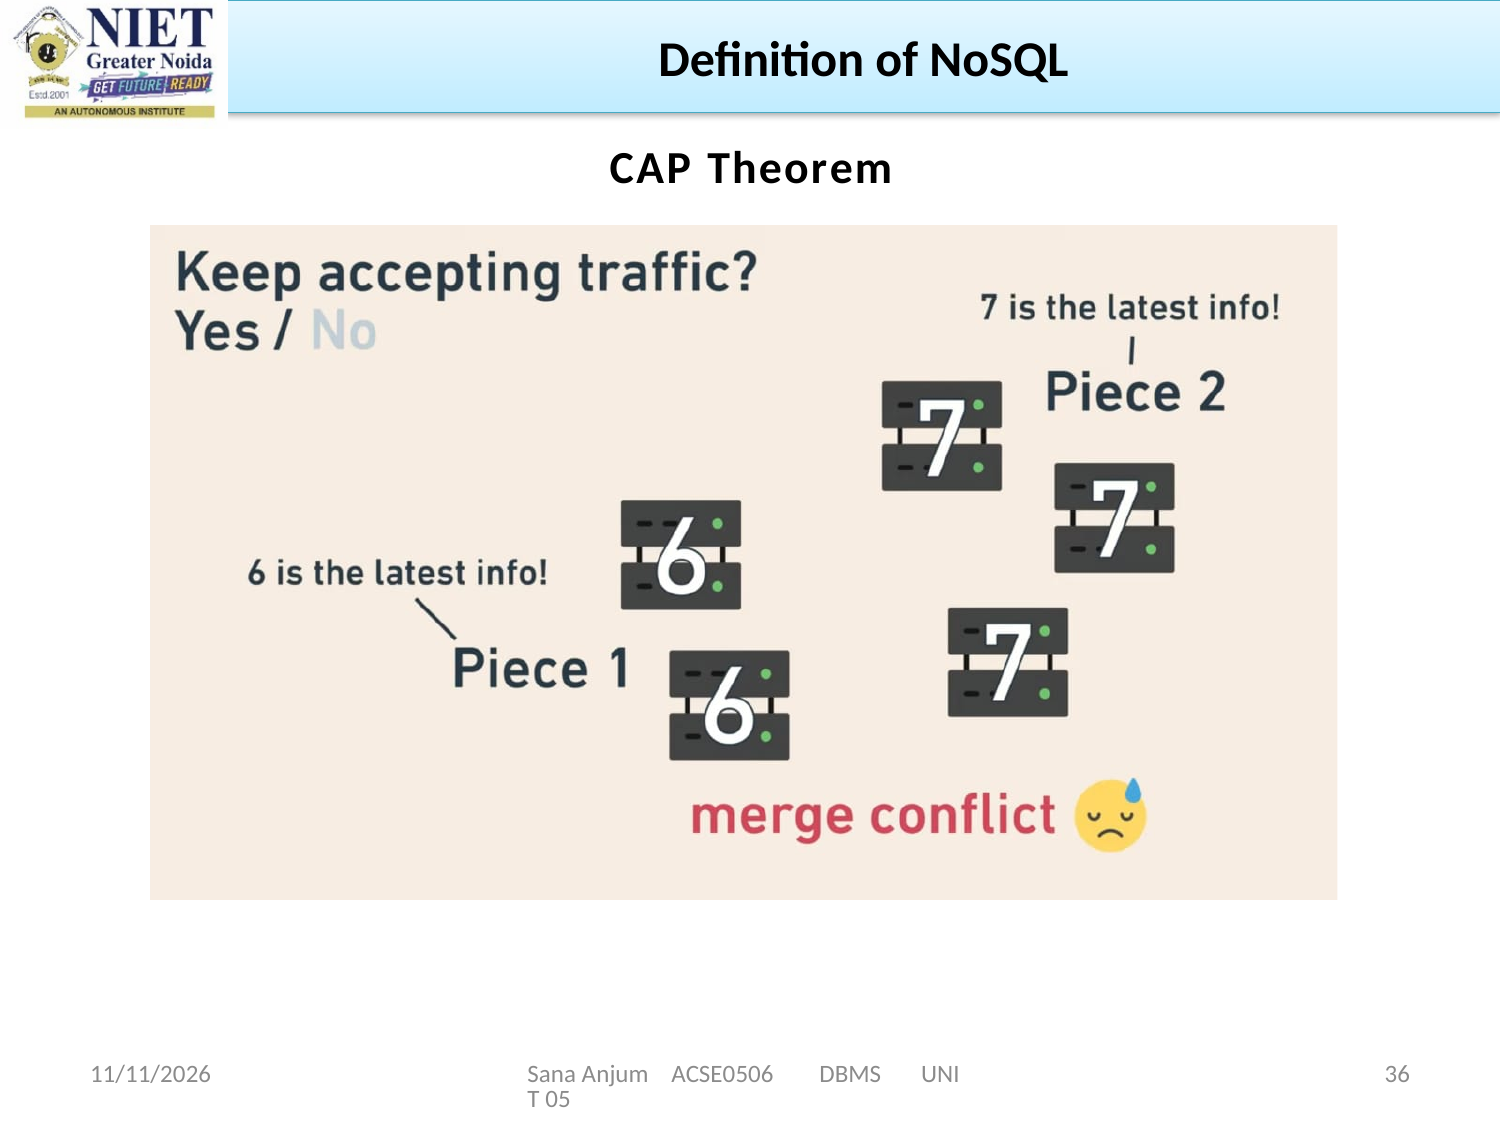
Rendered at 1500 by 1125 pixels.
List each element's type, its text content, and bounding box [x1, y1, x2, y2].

title CAP Theorem [75, 120, 1425, 259]
text_box Definition of NoSQL [231, 0, 1500, 113]
picture [149, 224, 1338, 901]
picture [0, 0, 228, 130]
footer Sana Anjum ACSE0506 DBMS UNIT 05 [512, 1042, 988, 1103]
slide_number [75, 1042, 425, 1103]
slide_number 36 [1074, 1042, 1425, 1103]
